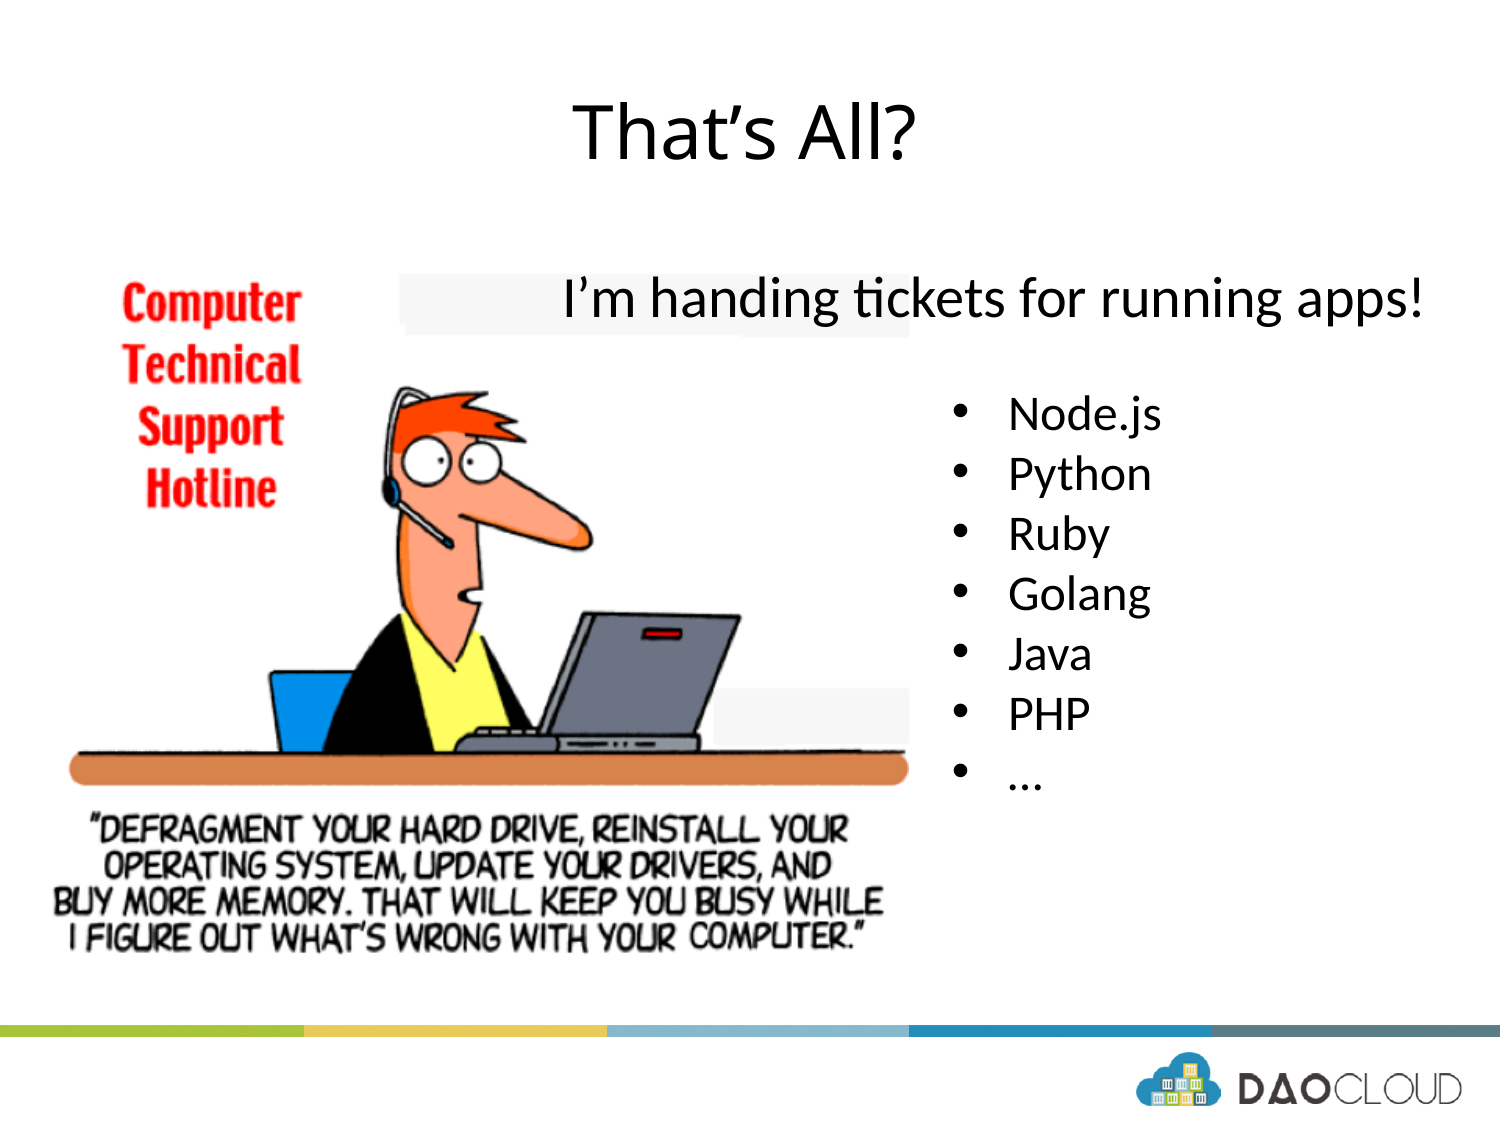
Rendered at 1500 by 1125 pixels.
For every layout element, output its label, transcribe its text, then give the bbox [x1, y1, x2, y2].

picture [0, 0, 1500, 1125]
text_box I’m handing tickets for running apps! [547, 251, 1443, 337]
text_box Node.js Python Ruby Golang Java PHP … [937, 373, 1500, 808]
title That’s All? [69, 36, 1420, 224]
